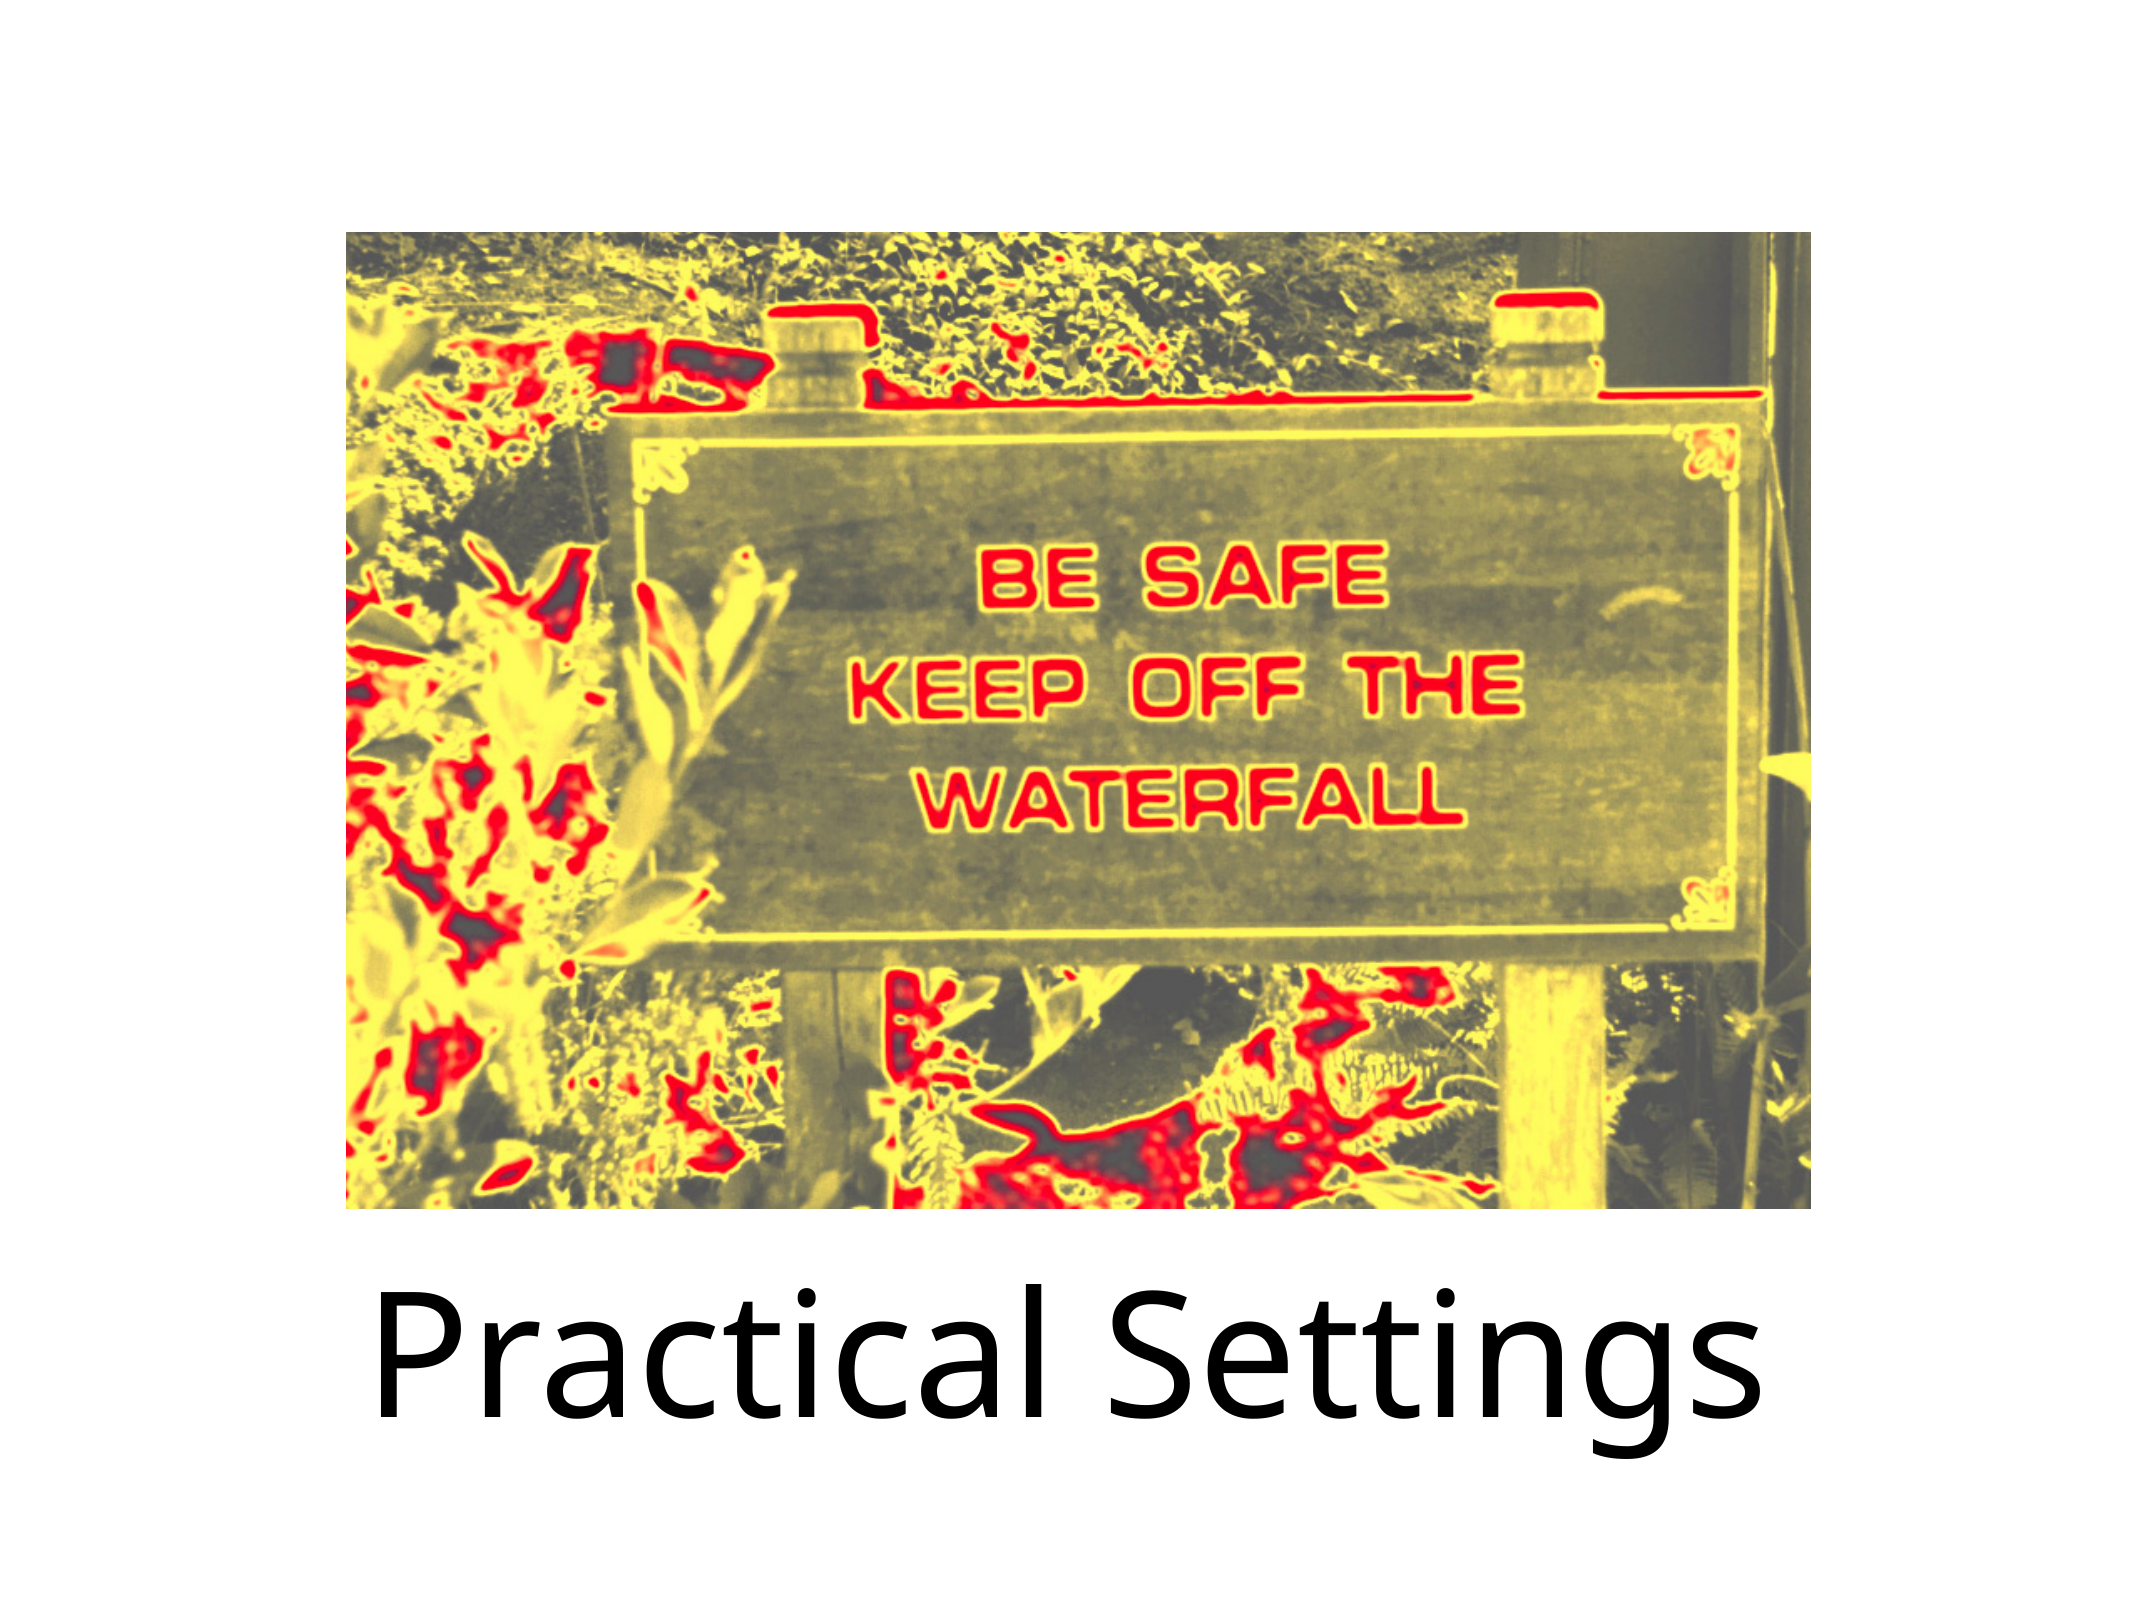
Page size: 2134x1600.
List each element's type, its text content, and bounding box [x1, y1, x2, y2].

picture [345, 232, 1811, 1209]
title Practical Settings [207, 1207, 1926, 1488]
